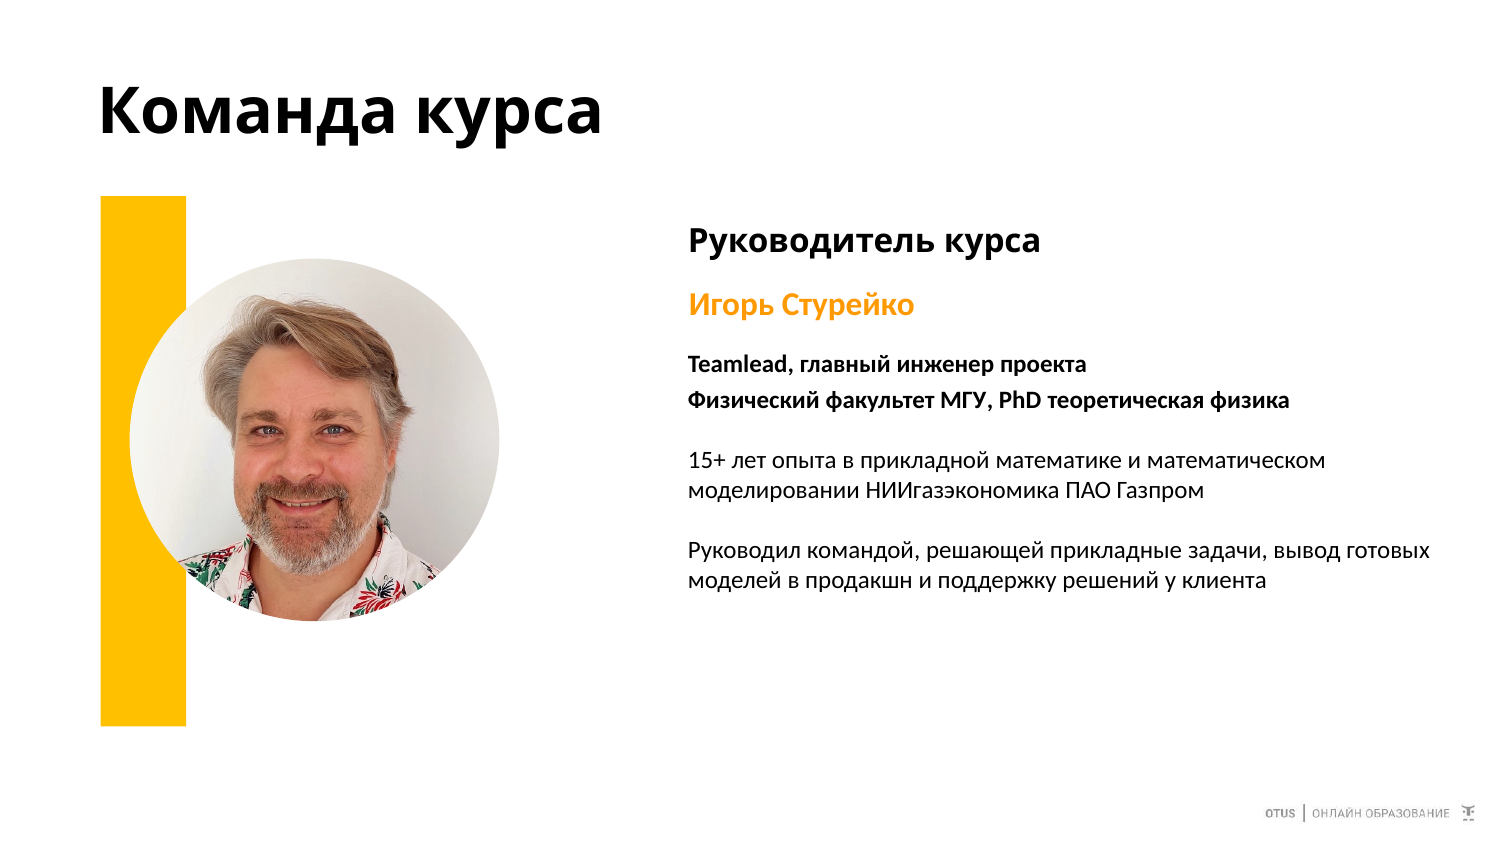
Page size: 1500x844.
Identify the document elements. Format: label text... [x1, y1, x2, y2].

text_box Руководитель курса [672, 196, 1141, 246]
picture [129, 258, 500, 622]
subtitle Игорь Стурейко [673, 258, 1001, 308]
text_box [100, 196, 187, 727]
subtitle Teamlead, главный инженер проекта Физический факультет МГУ, PhD теоретическая физика 15+ лет опыта в прикладной математике и математическом моделировании НИИгазэкономика ПАО Газпром Руководил командой, решающей прикладные задачи, вывод готовых моделей в продакшн и поддержку решений у клиента [672, 332, 1462, 673]
title Команда курса [82, 54, 1480, 234]
picture [1262, 799, 1475, 825]
